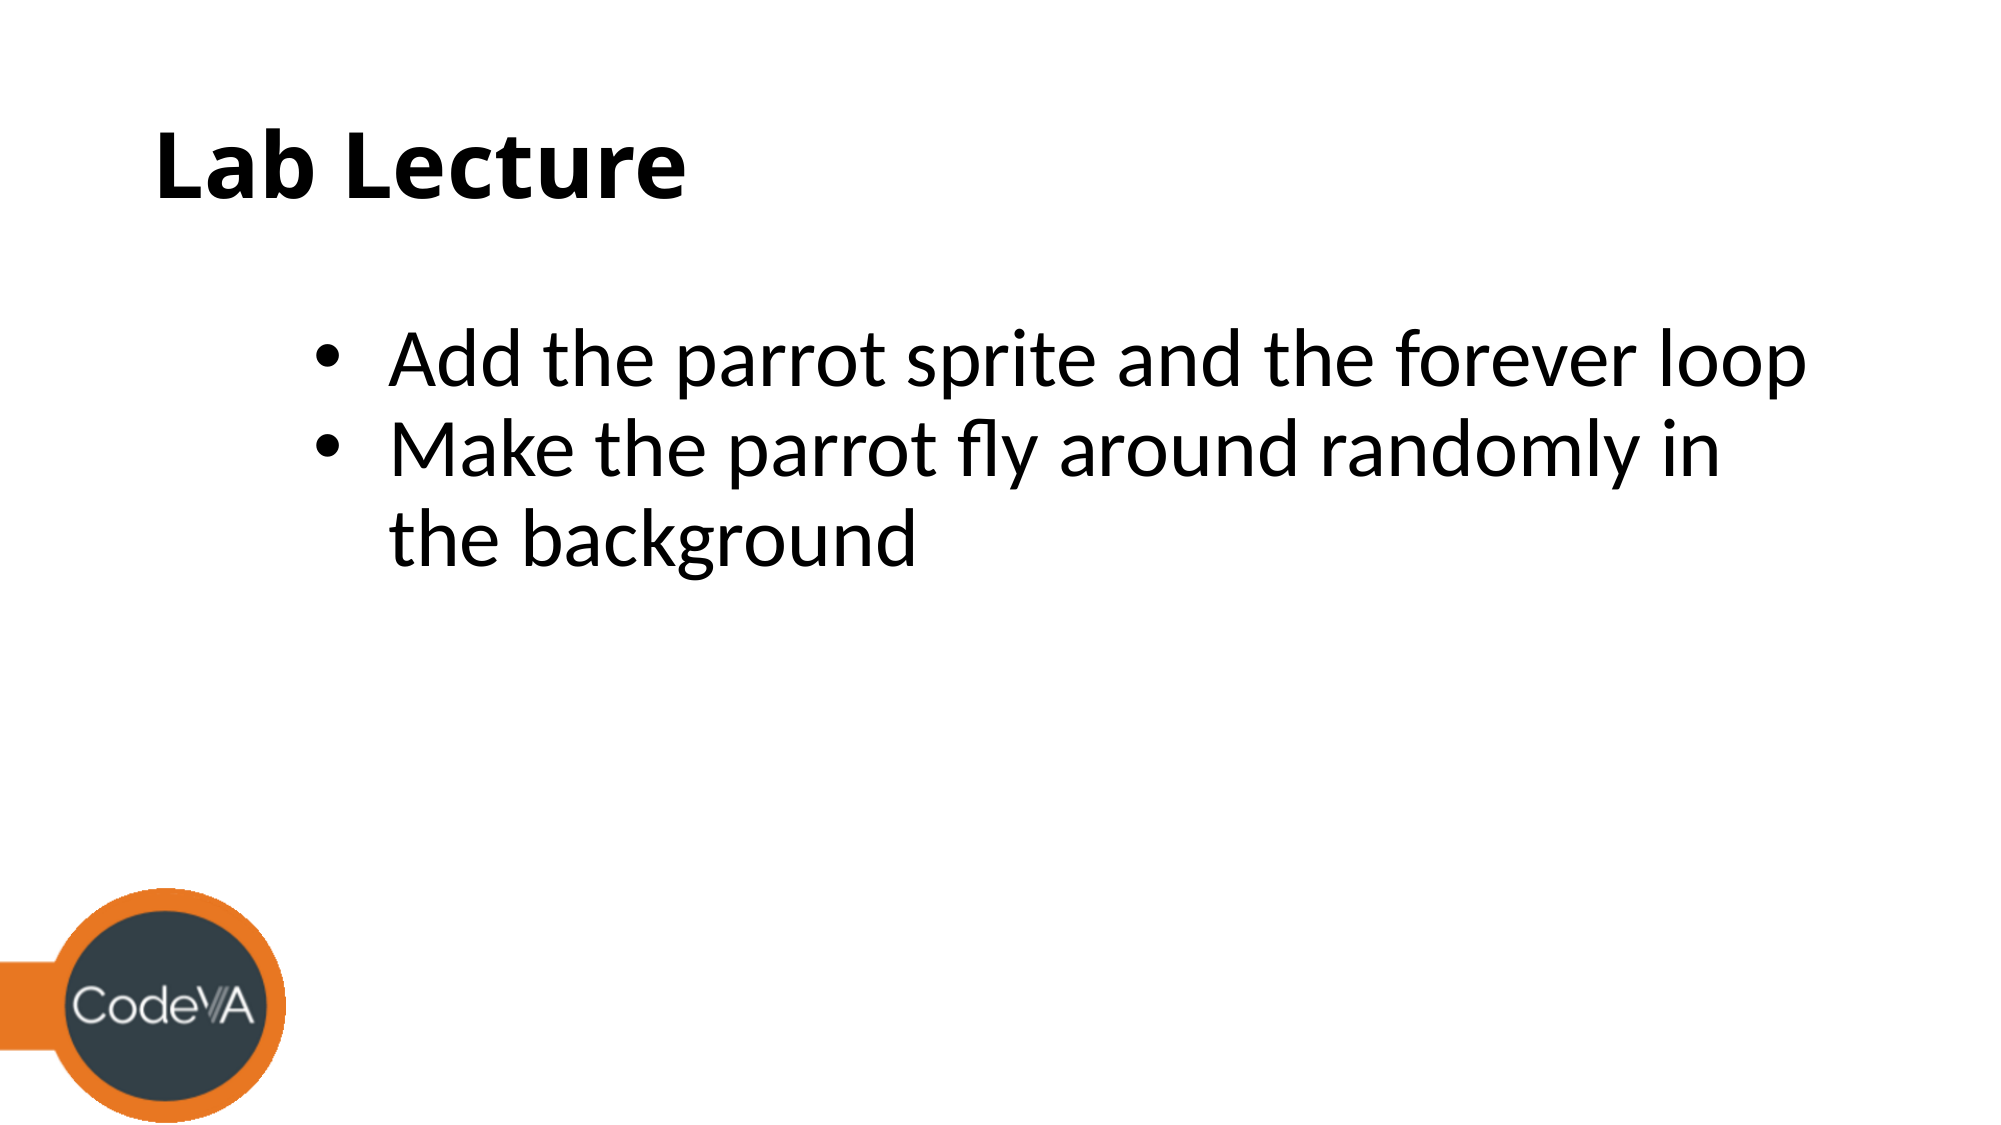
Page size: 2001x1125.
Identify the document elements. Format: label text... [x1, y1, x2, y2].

title Lab Lecture [137, 59, 1863, 278]
list Add the parrot sprite and the forever loop Make the parrot fly around randomly in the background [298, 299, 1863, 1014]
picture [0, 885, 286, 1125]
